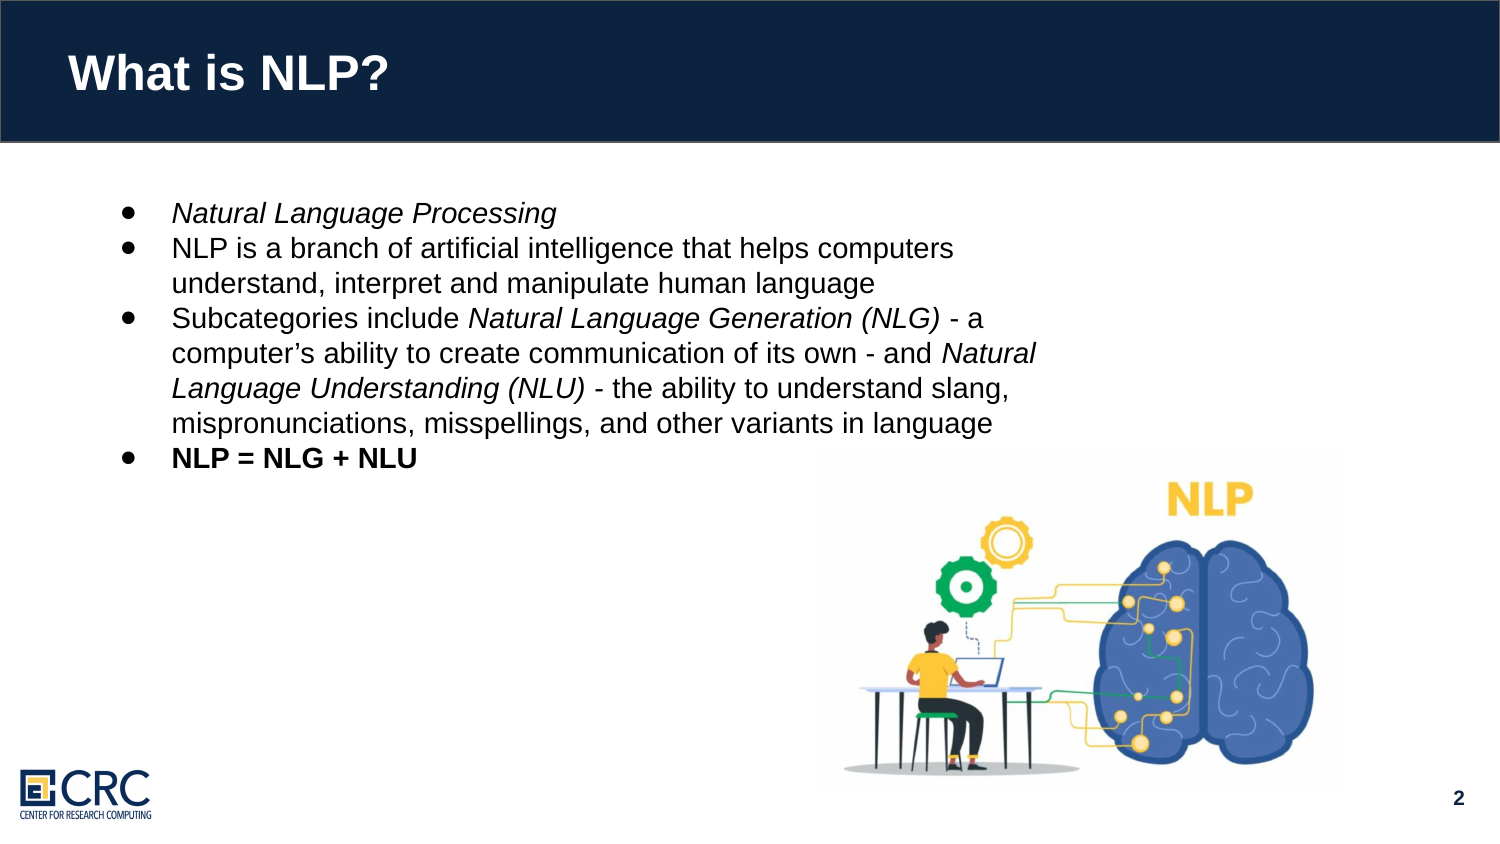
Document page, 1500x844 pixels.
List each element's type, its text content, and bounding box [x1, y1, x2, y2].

text_box What is NLP? [53, 25, 546, 116]
slide_number ‹#› [1389, 764, 1480, 830]
picture [16, 768, 153, 821]
text_box [0, 0, 1500, 143]
picture [815, 447, 1340, 794]
text_box Natural Language Processing NLP is a branch of artificial intelligence that helps computers understand, interpret and manipulate human language Subcategories include Natural Language Generation (NLG) - a computer’s ability to create communication of its own - and Natural Language Understanding (NLU) - the ability to understand slang, mispronunciations, misspellings, and other variants in language NLP = NLG + NLU [81, 179, 1066, 489]
